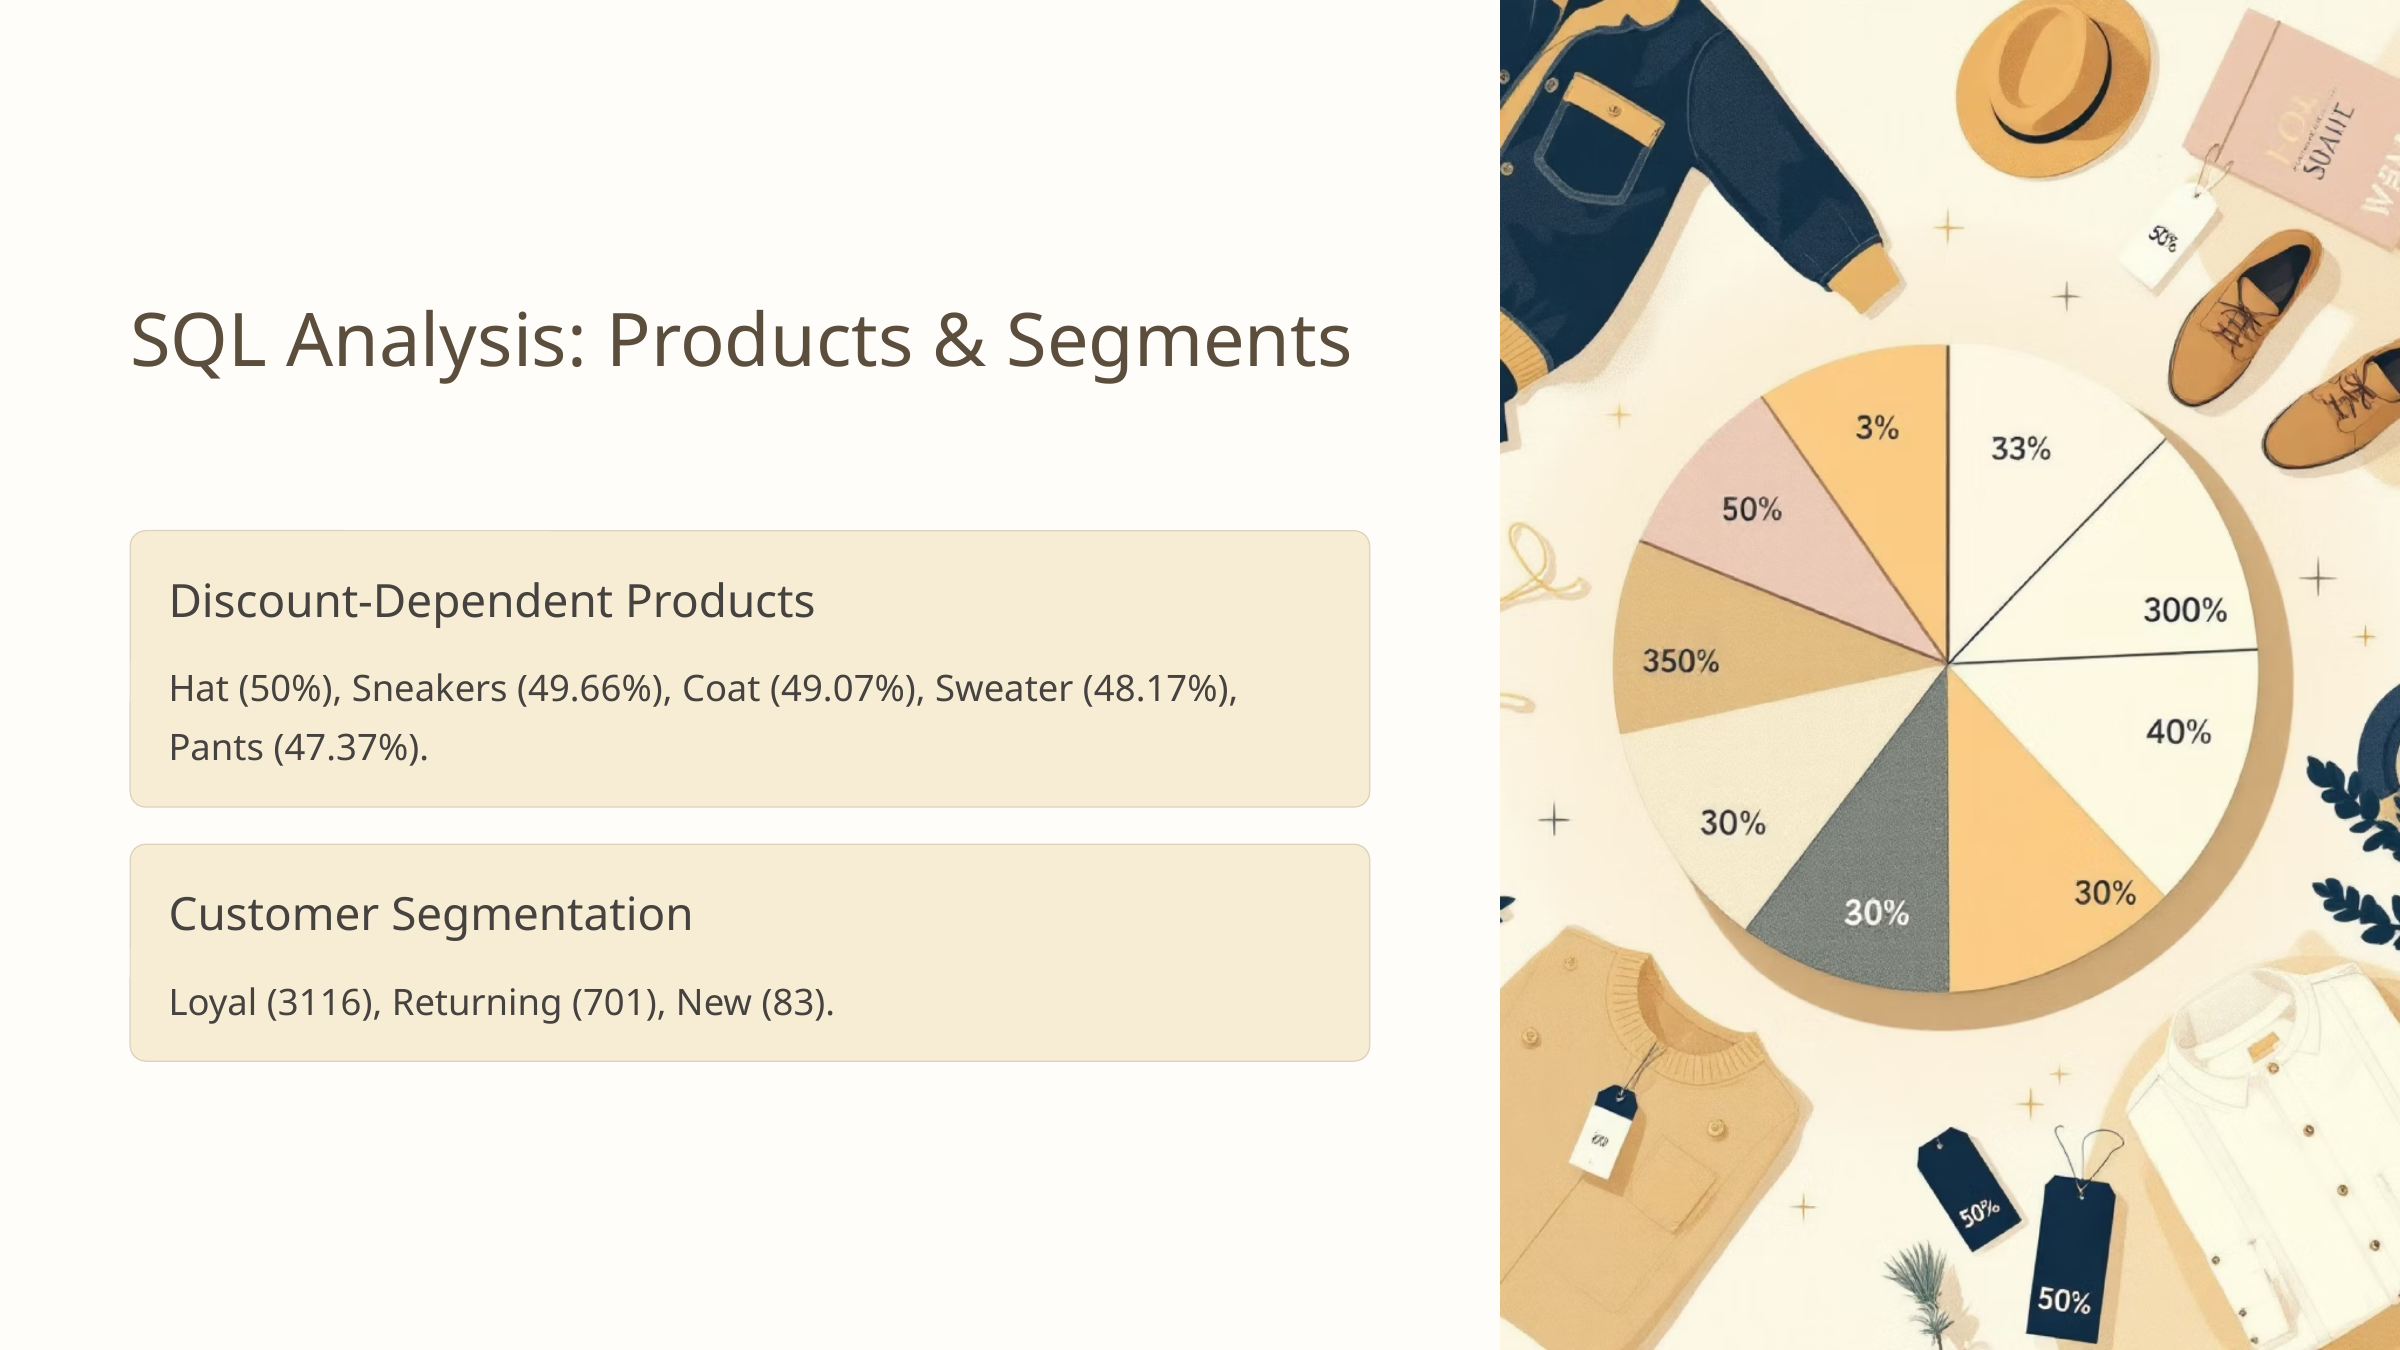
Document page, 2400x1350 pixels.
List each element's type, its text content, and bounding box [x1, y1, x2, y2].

text_box Loyal (3116), Returning (701), New (83). [168, 963, 1332, 1023]
text_box Hat (50%), Sneakers (49.66%), Coat (49.07%), Sweater (48.17%), Pants (47.37%). [168, 649, 1332, 769]
picture [1499, 0, 2400, 1350]
text_box Customer Segmentation [168, 882, 750, 941]
text_box [130, 530, 1370, 808]
text_box [130, 844, 1370, 1062]
text_box SQL Analysis: Products & Segments [130, 288, 1370, 475]
text_box Discount-Dependent Products [168, 569, 893, 628]
